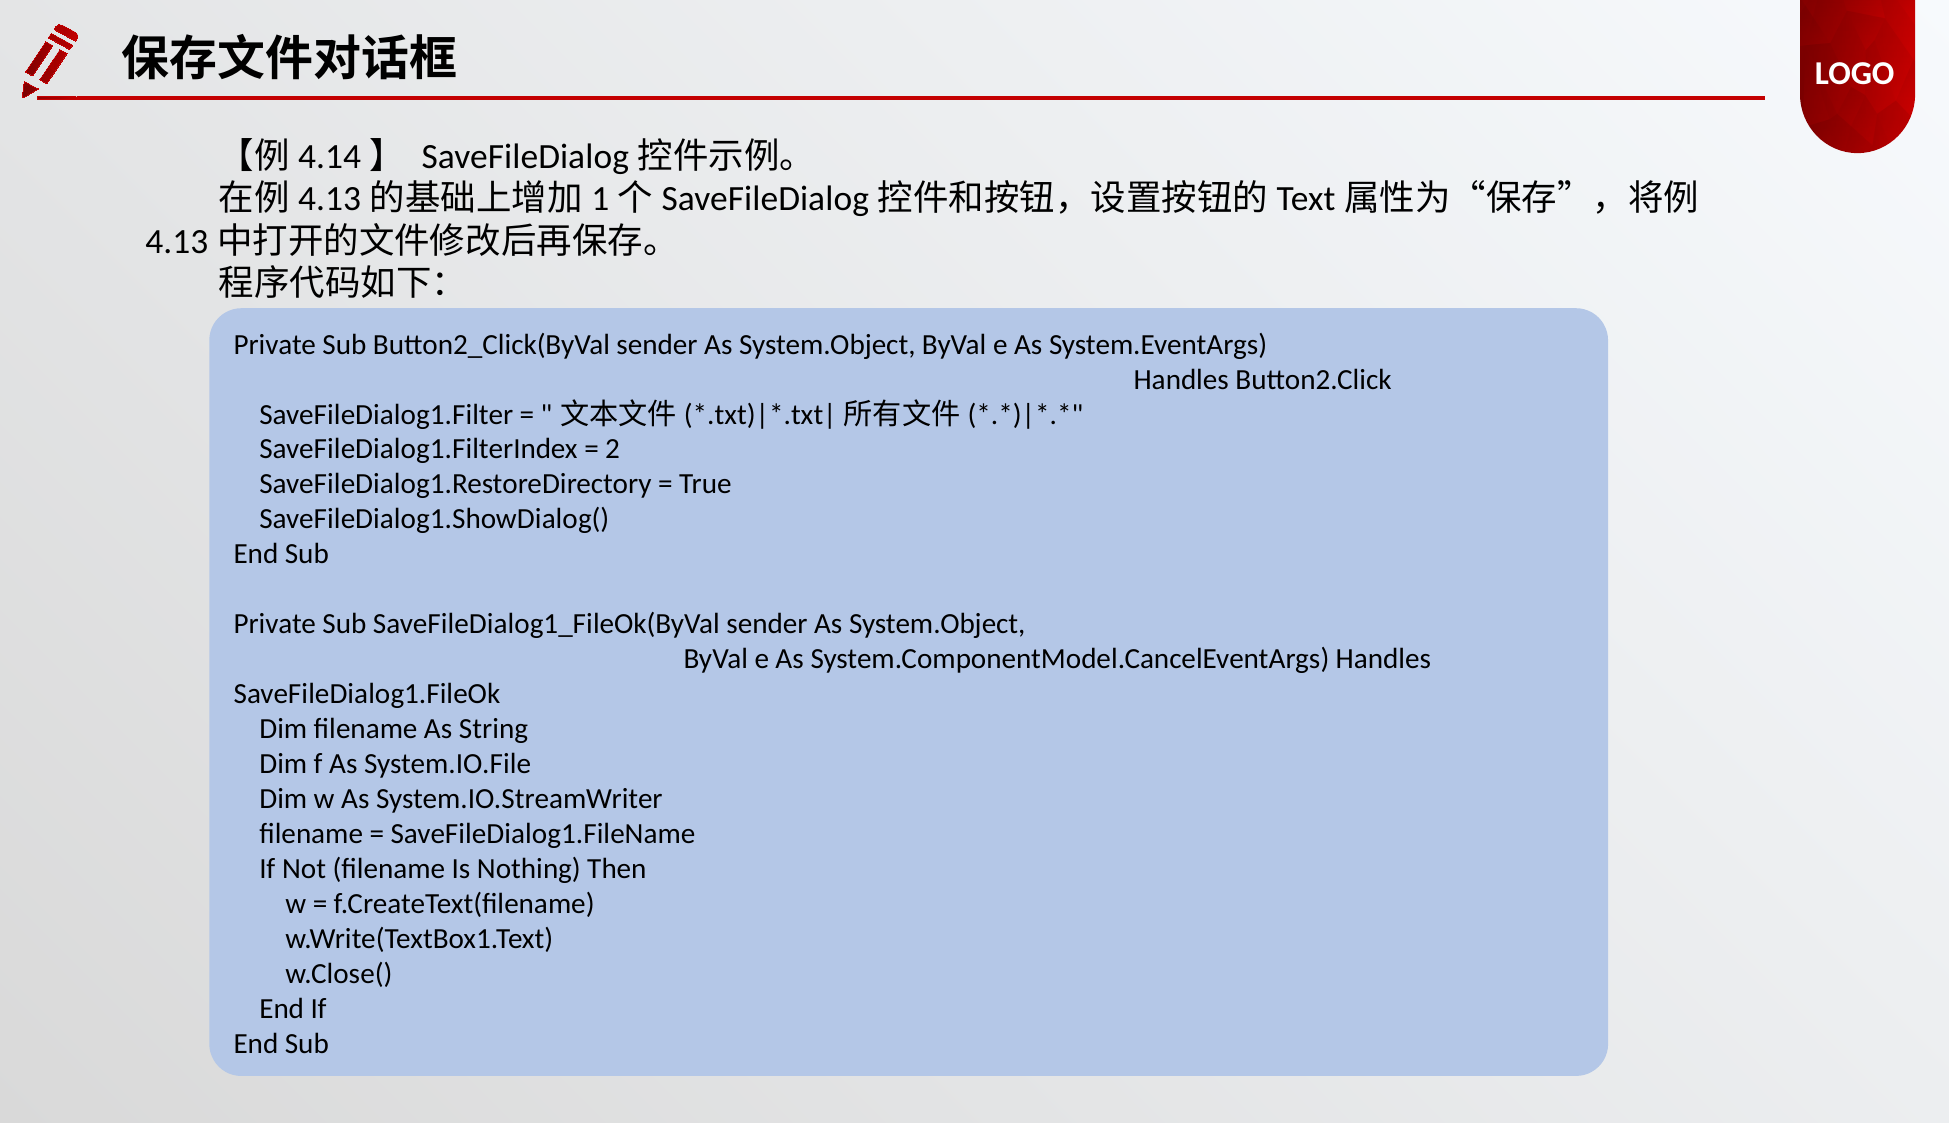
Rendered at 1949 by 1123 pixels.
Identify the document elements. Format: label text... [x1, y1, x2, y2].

picture [48, 33, 73, 49]
picture [54, 24, 78, 41]
text_box Private Sub Button2_Click(ByVal sender As System.Object, ByVal e As System.EventArgs) Handles Button2.Click SaveFileDialog1.Filter = "文本文件(*.txt)|*.txt|所有文件(*.*)|*.*" SaveFileDialog1.FilterIndex = 2 SaveFileDialog1.RestoreDirectory = True SaveFileDialog1.ShowDialog() End Sub Private Sub SaveFileDialog1_FileOk(ByVal sender As System.Object, ByVal e As System.ComponentModel.CancelEventArgs) Handles SaveFileDialog1.FileOk Dim filename As String Dim f As System.IO.File Dim w As System.IO.StreamWriter filename = SaveFileDialog1.FileName If Not (filename Is Nothing) Then w = f.CreateText(filename) w.Write(TextBox1.Text) w.Close() End If End Sub [209, 308, 1609, 1076]
text_box 保存文件对话框 [101, 17, 867, 95]
picture [1800, 0, 1916, 154]
picture [22, 82, 37, 97]
picture [40, 50, 67, 83]
picture [26, 42, 52, 75]
text_box 【例4.14】 SaveFileDialog控件示例。 在例4.13的基础上增加1个SaveFileDialog控件和按钮，设置按钮的Text属性为“保存”，将例4.13中打开的文件修改后再保存。 程序代码如下： [130, 125, 1745, 311]
